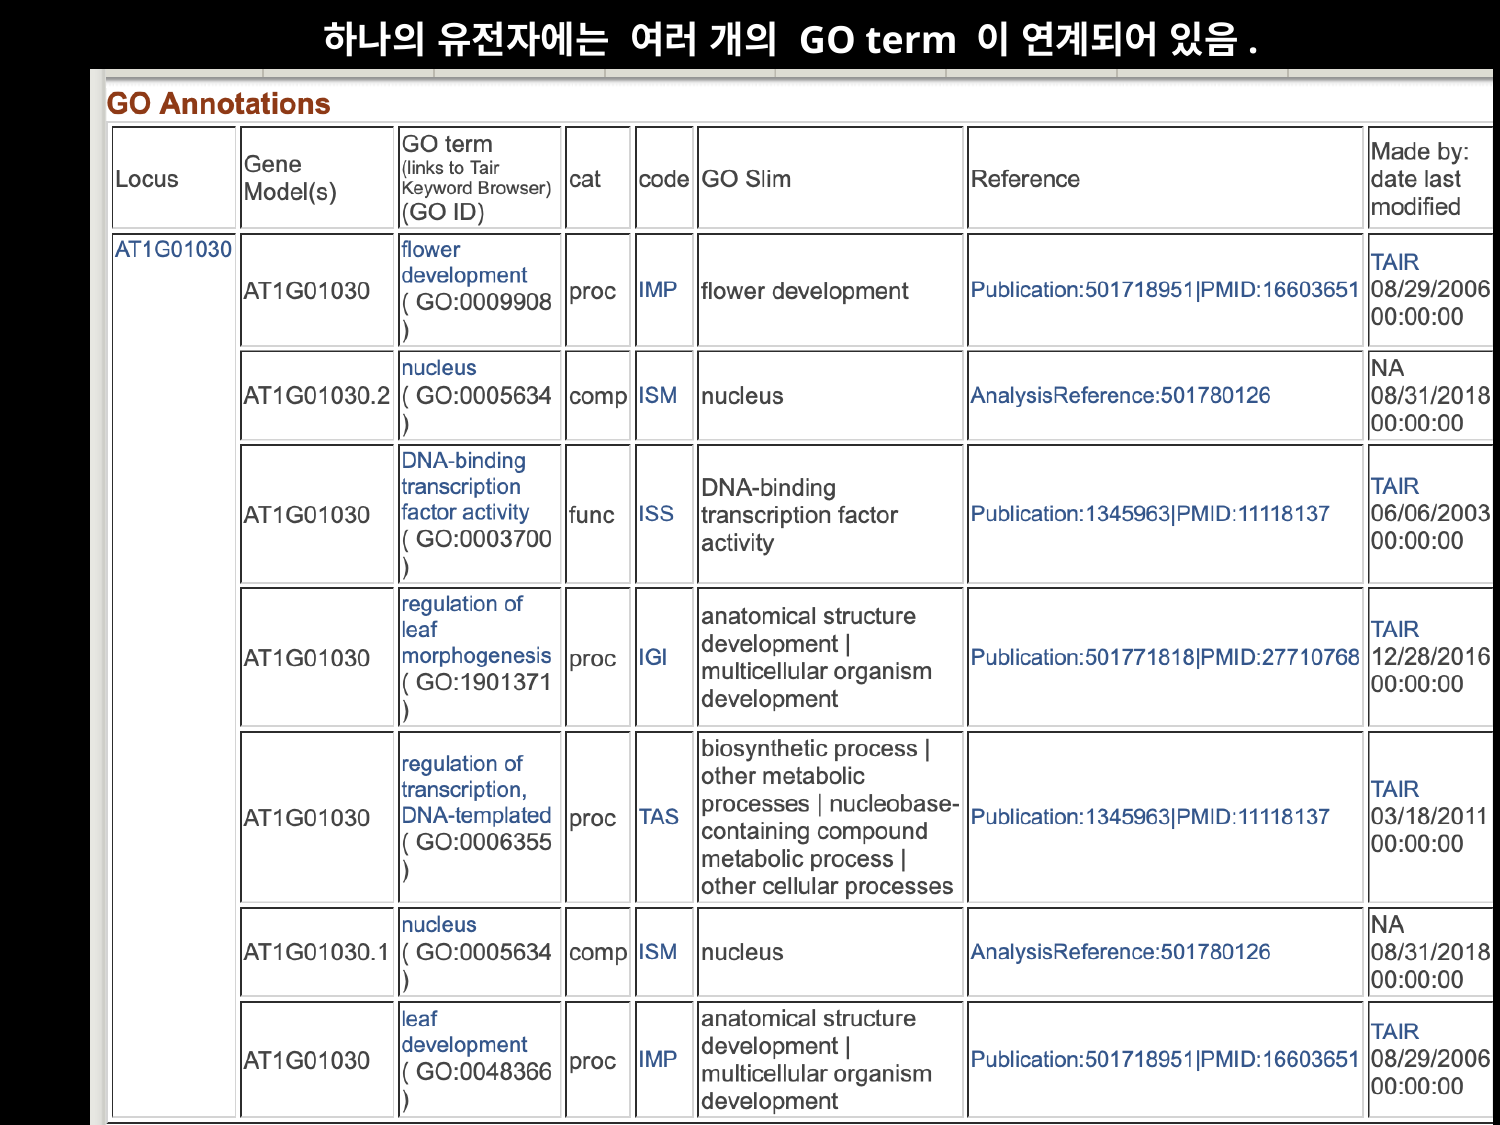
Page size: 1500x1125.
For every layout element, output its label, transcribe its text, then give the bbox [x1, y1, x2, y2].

text_box 하나의 유전자에는 여러 개의 GO term 이 연계되어 있음. [308, 8, 1274, 69]
picture [89, 69, 1493, 1125]
